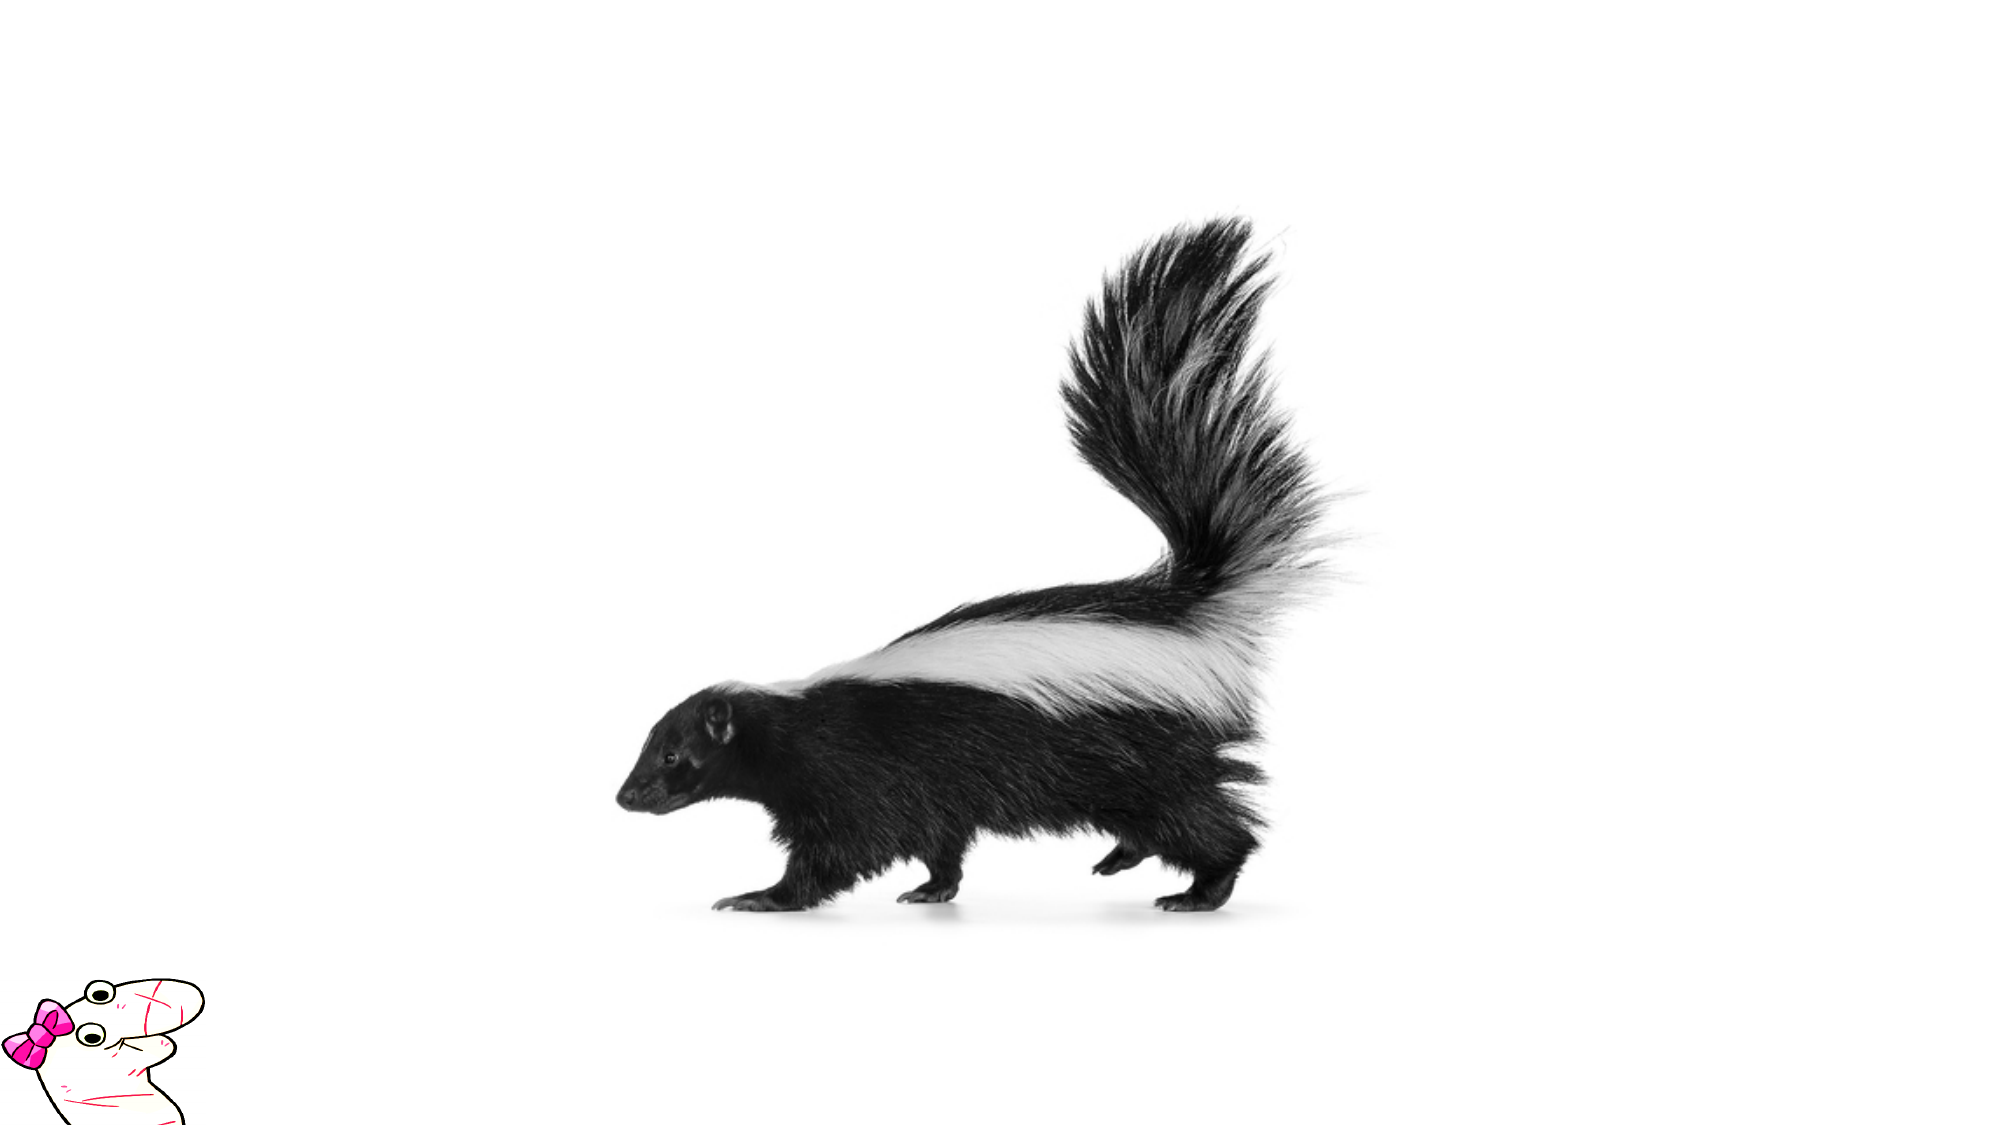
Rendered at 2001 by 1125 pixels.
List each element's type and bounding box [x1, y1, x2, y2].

picture [583, 164, 1416, 961]
picture [0, 976, 206, 1125]
